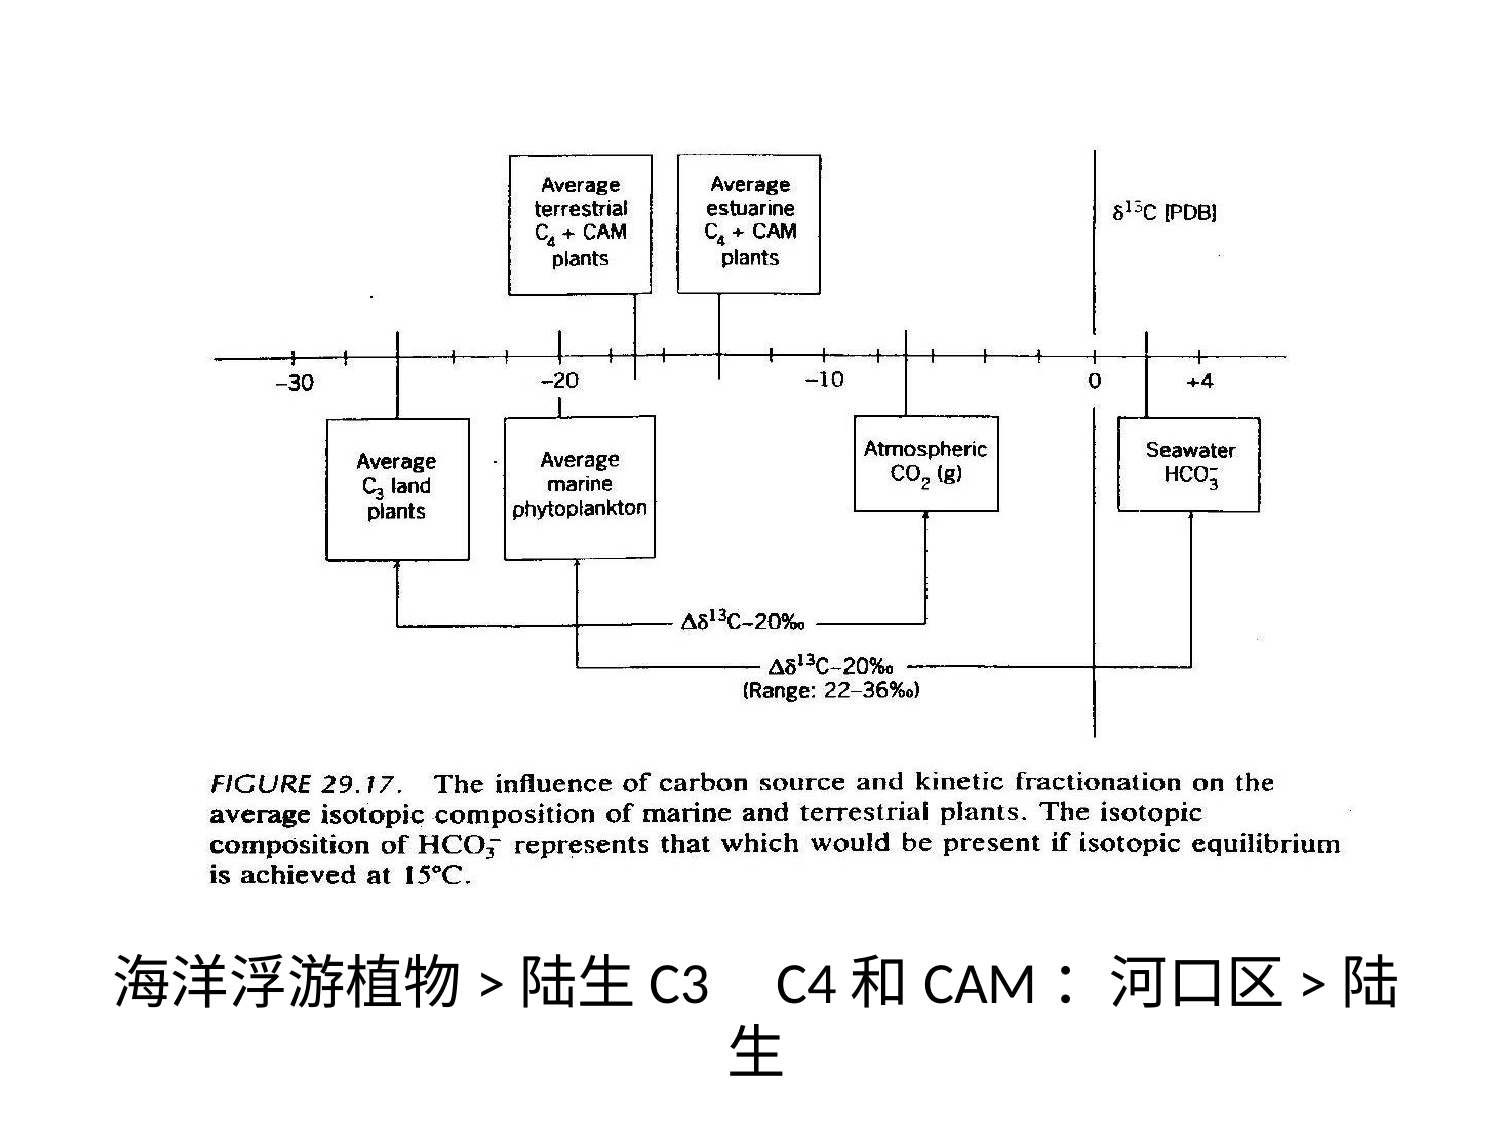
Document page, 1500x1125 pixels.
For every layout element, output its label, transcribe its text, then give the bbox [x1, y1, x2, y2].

picture [174, 137, 1363, 888]
text_box 海洋浮游植物>陆生C3 C4和CAM：河口区>陆生 [74, 937, 1438, 1093]
